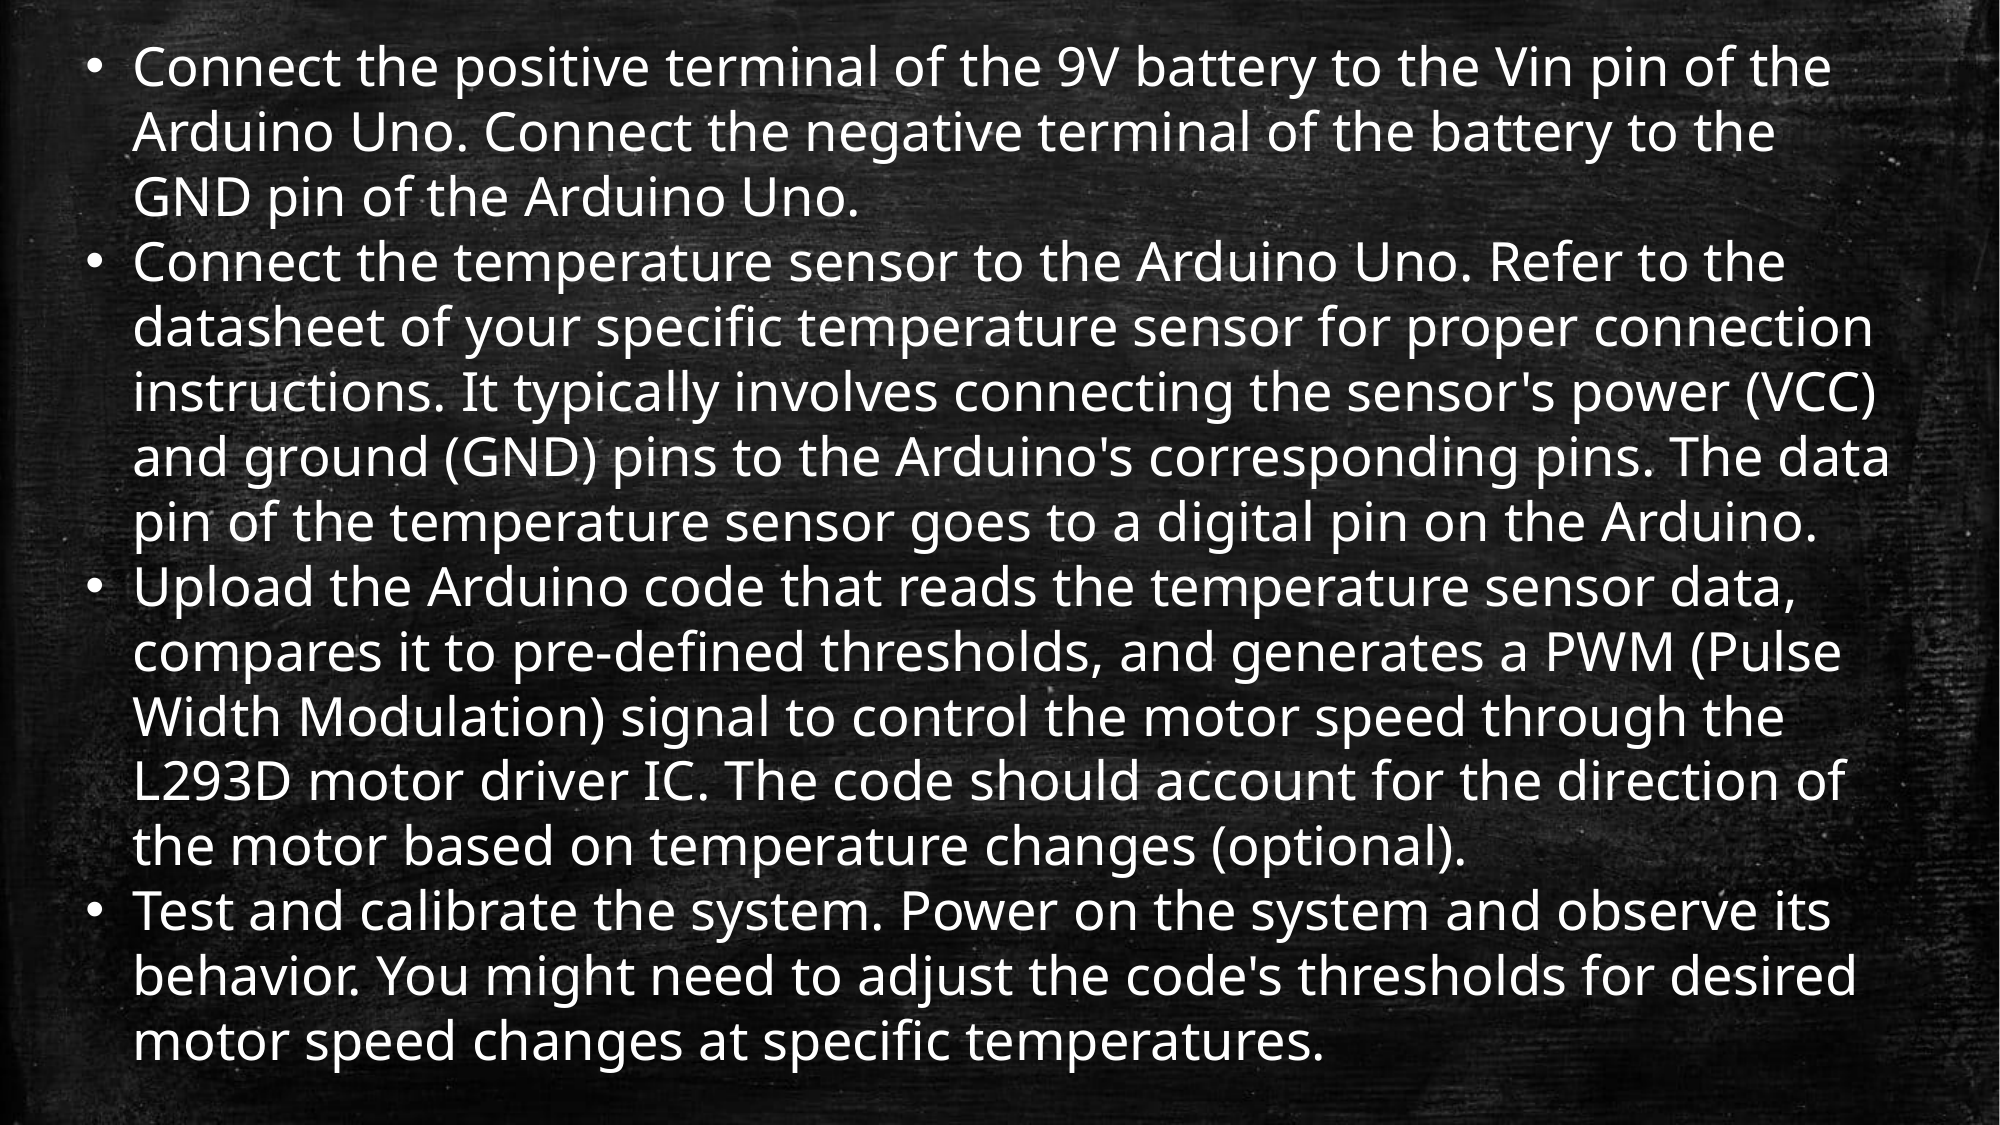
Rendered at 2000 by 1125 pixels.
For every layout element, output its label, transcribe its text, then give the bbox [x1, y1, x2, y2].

text_box Connect the positive terminal of the 9V battery to the Vin pin of the Arduino Uno. Connect the negative terminal of the battery to the GND pin of the Arduino Uno. Connect the temperature sensor to the Arduino Uno. Refer to the datasheet of your specific temperature sensor for proper connection instructions. It typically involves connecting the sensor's power (VCC) and ground (GND) pins to the Arduino's corresponding pins. The data pin of the temperature sensor goes to a digital pin on the Arduino. Upload the Arduino code that reads the temperature sensor data, compares it to pre-defined thresholds, and generates a PWM (Pulse Width Modulation) signal to control the motor speed through the L293D motor driver IC. The code should account for the direction of the motor based on temperature changes (optional). Test and calibrate the system. Power on the system and observe its behavior. You might need to adjust the code's thresholds for desired motor speed changes at specific temperatures. [70, 24, 1927, 1125]
